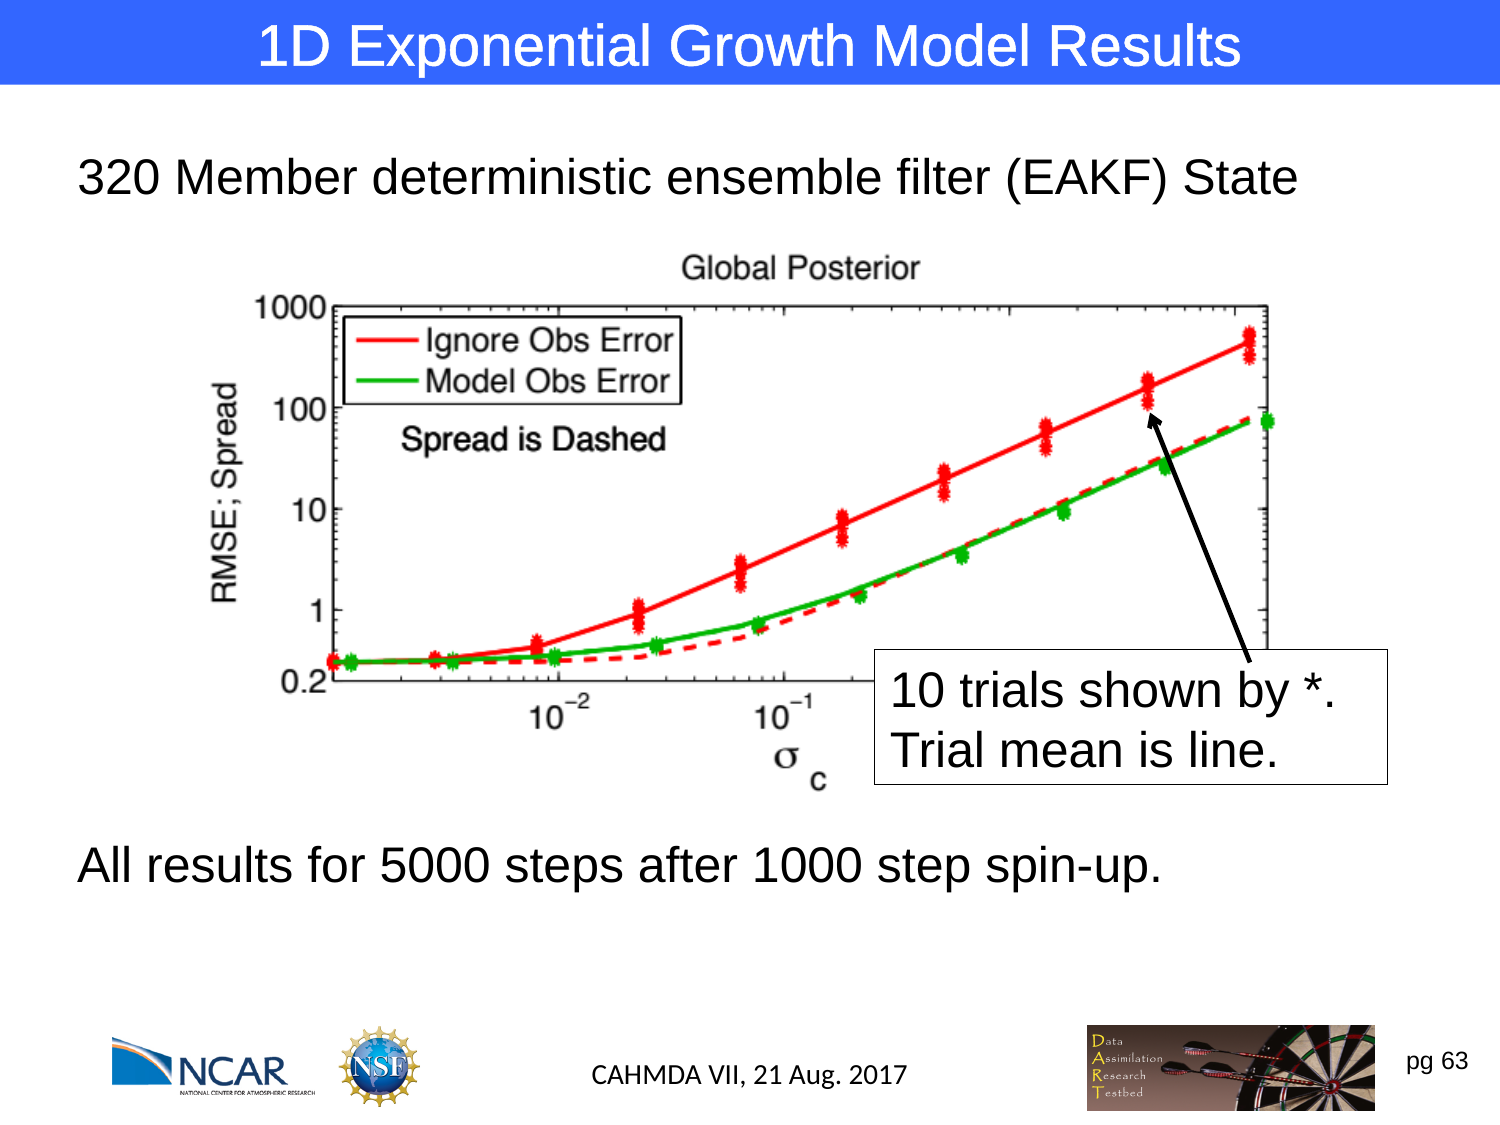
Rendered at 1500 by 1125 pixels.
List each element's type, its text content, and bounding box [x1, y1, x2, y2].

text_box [1149, 412, 1251, 663]
picture [112, 1037, 315, 1095]
text_box 1D Exponential Growth Model Results [0, 0, 1500, 85]
picture [1087, 1025, 1375, 1111]
footer CAHMDA VII, 21 Aug. 2017 [512, 1042, 988, 1103]
text_box 320 Member deterministic ensemble filter (EAKF) State [62, 137, 1438, 213]
picture [199, 237, 1280, 801]
picture [337, 1024, 421, 1108]
text_box All results for 5000 steps after 1000 step spin-up. [62, 824, 1425, 900]
text_box 10 trials shown by *. Trial mean is line. [1284, 649, 1388, 785]
